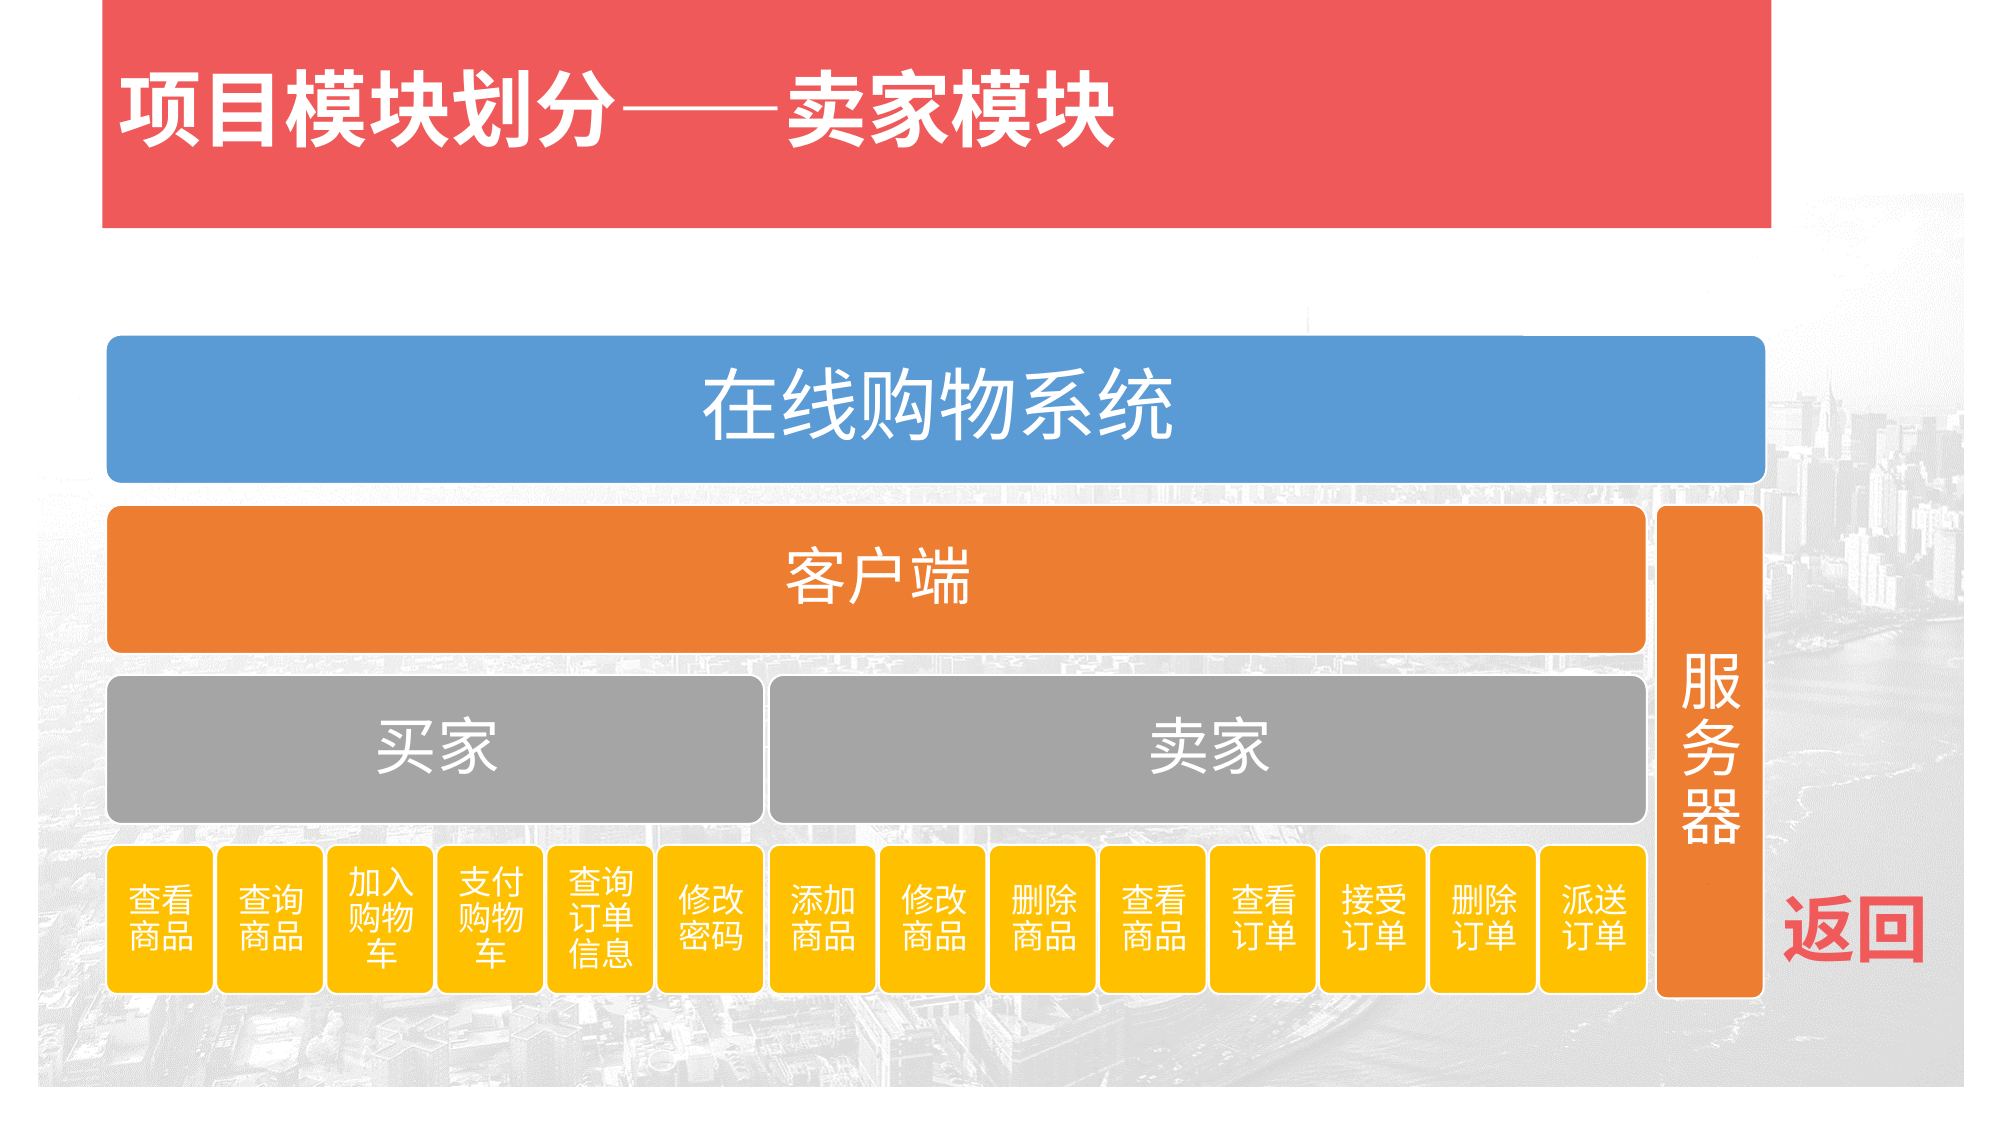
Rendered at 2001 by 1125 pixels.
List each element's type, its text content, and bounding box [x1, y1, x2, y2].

text_box 返回 [1767, 876, 2000, 979]
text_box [103, 334, 1767, 999]
picture [0, 0, 2001, 1125]
title 项目模块划分——卖家模块 [103, 0, 1767, 228]
